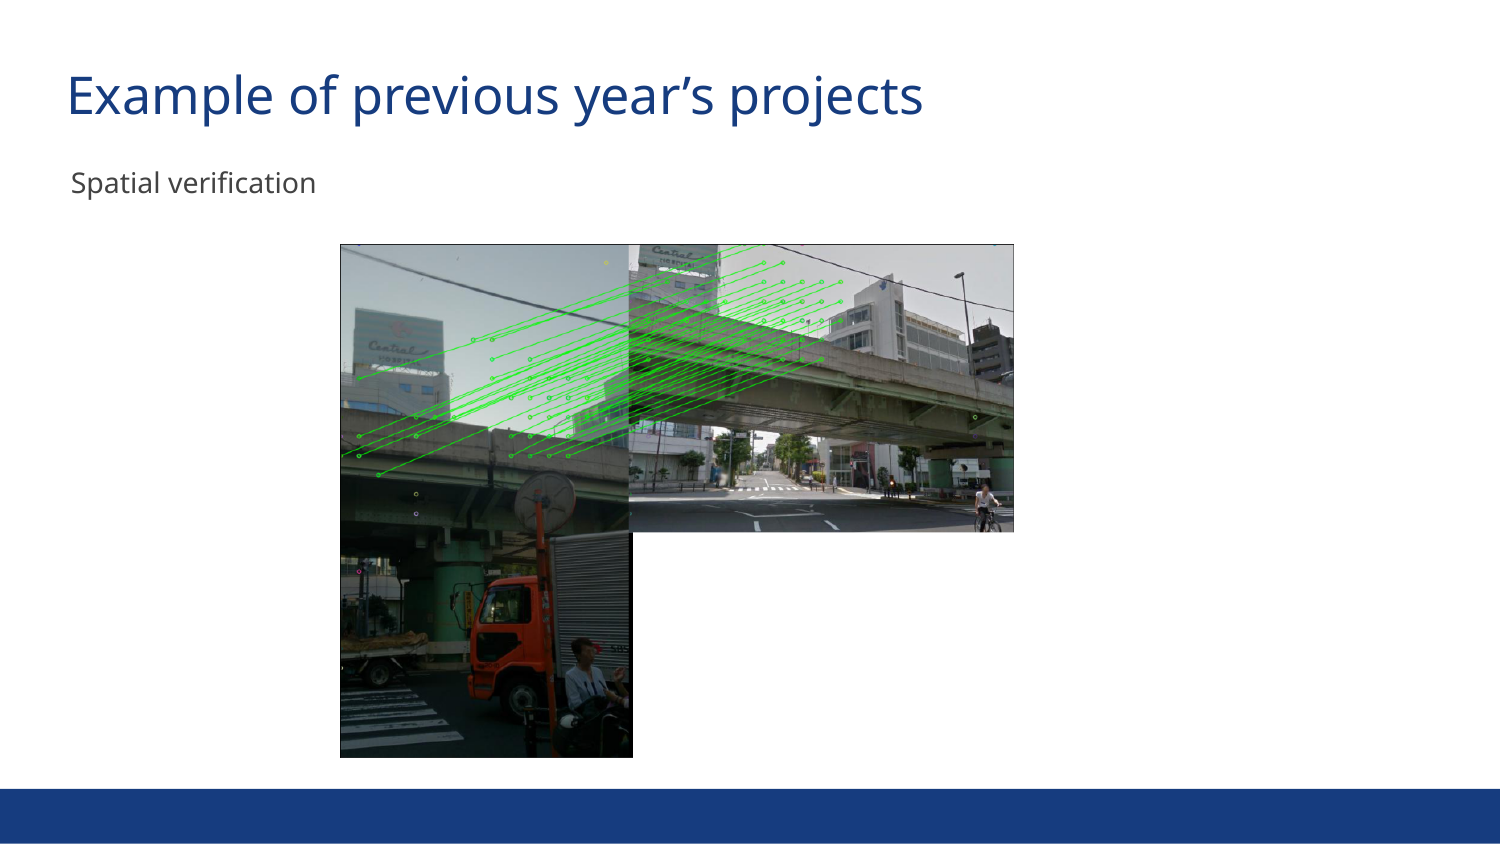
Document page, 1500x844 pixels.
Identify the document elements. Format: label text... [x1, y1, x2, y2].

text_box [330, 238, 1019, 766]
title Example of previous year’s projects [51, 48, 1449, 151]
list Spatial verification [55, 144, 1454, 215]
